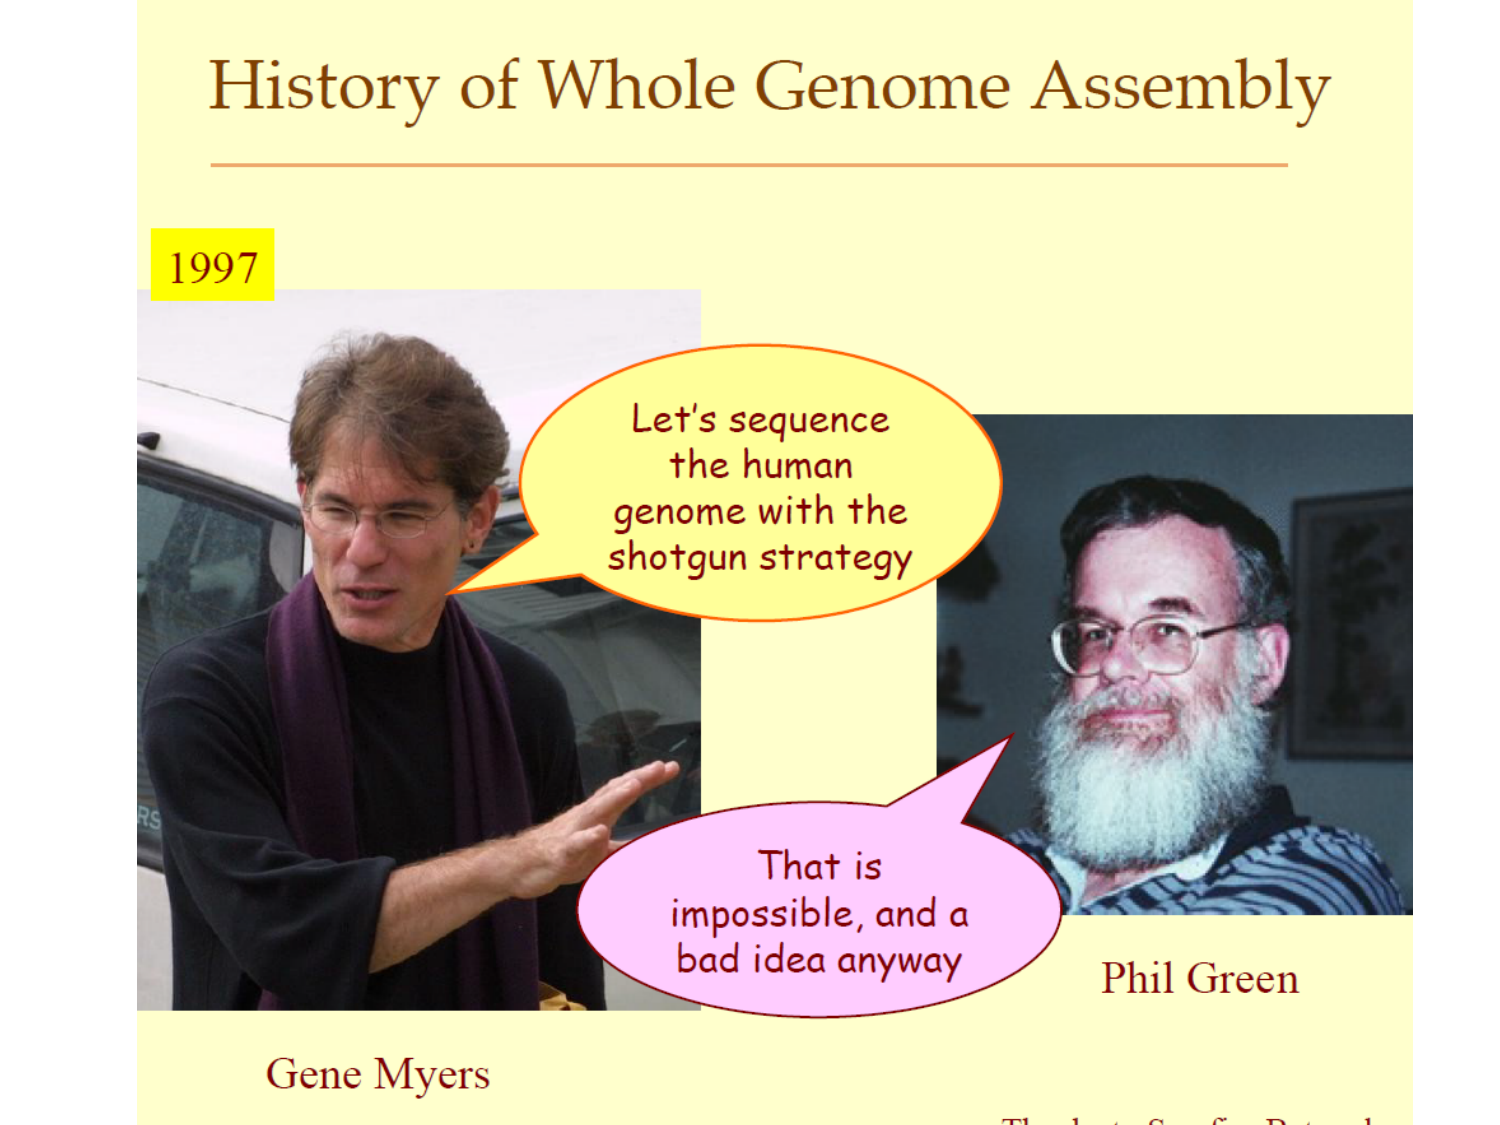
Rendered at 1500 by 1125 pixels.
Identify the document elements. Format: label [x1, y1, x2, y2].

picture [137, 0, 1413, 1125]
